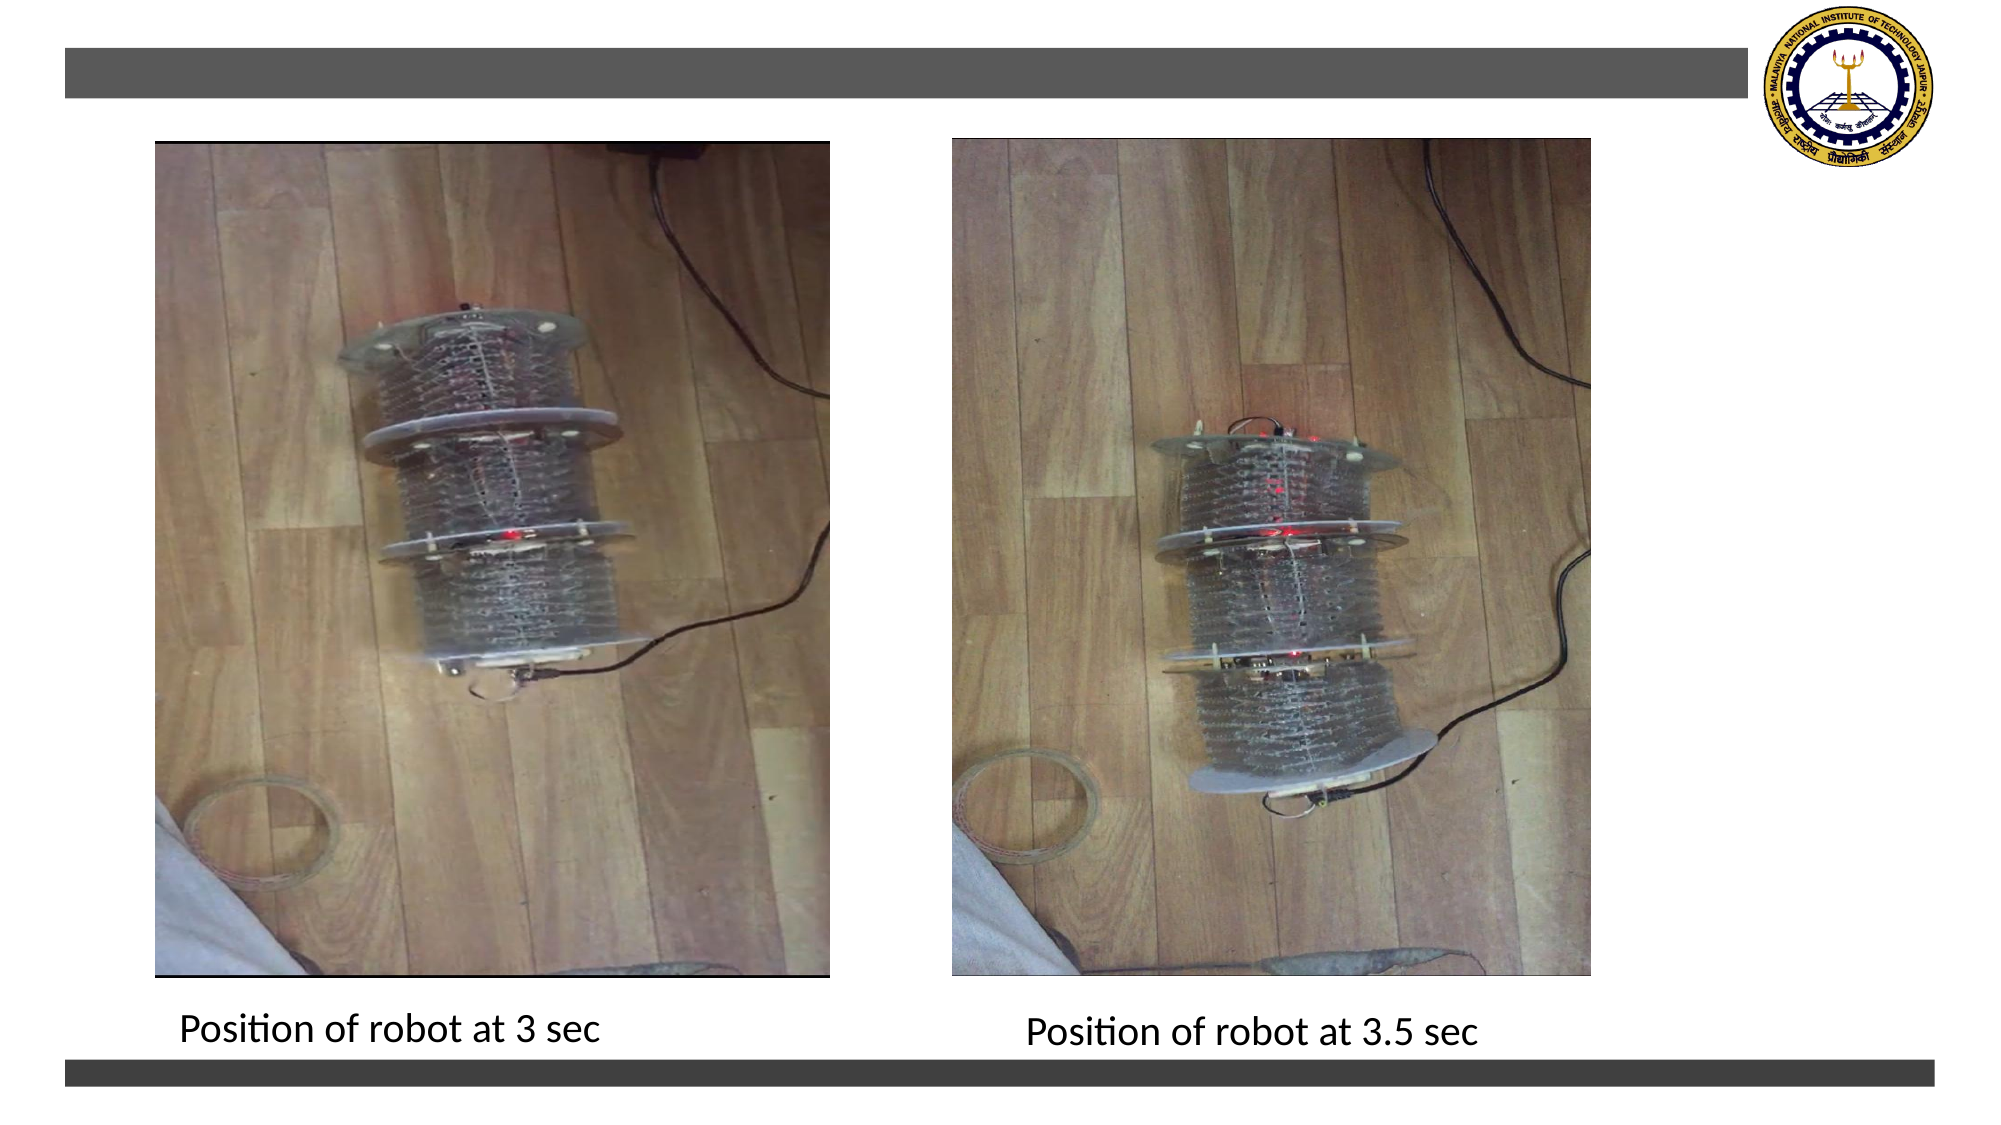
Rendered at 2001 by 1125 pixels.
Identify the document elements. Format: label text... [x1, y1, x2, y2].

picture [1762, 3, 1935, 169]
text_box Position of robot at 3 sec [164, 993, 767, 1059]
picture [952, 138, 1591, 976]
picture [155, 141, 830, 978]
text_box [65, 47, 1748, 99]
text_box Position of robot at 3.5 sec [1011, 996, 1682, 1062]
text_box [65, 1059, 1935, 1087]
